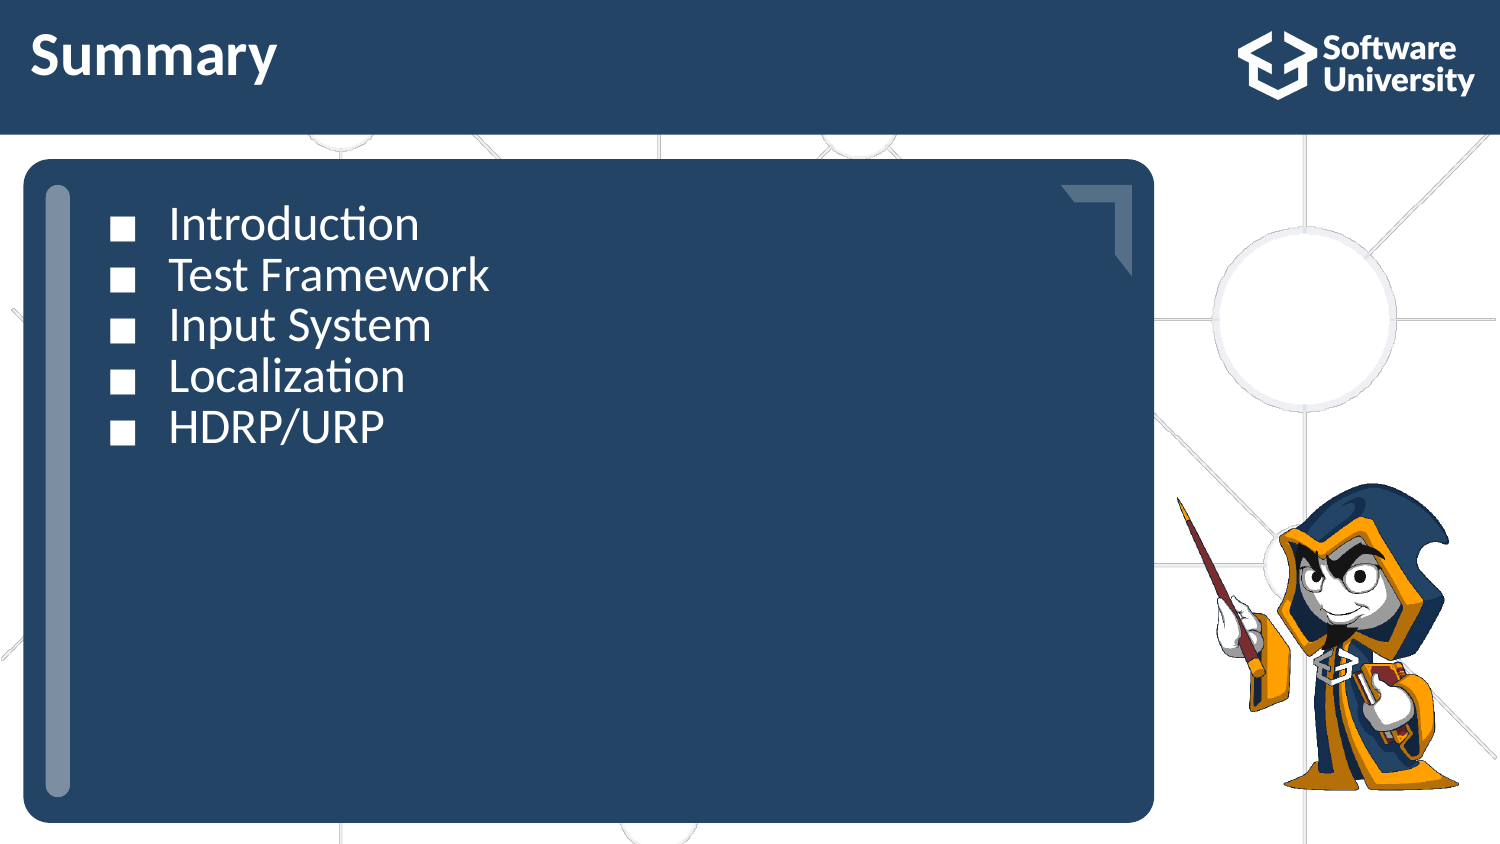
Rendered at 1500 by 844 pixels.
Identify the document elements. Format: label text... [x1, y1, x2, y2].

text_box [23, 158, 1155, 824]
title Summary [17, 9, 915, 91]
picture [1238, 31, 1475, 100]
picture [0, 135, 1500, 844]
